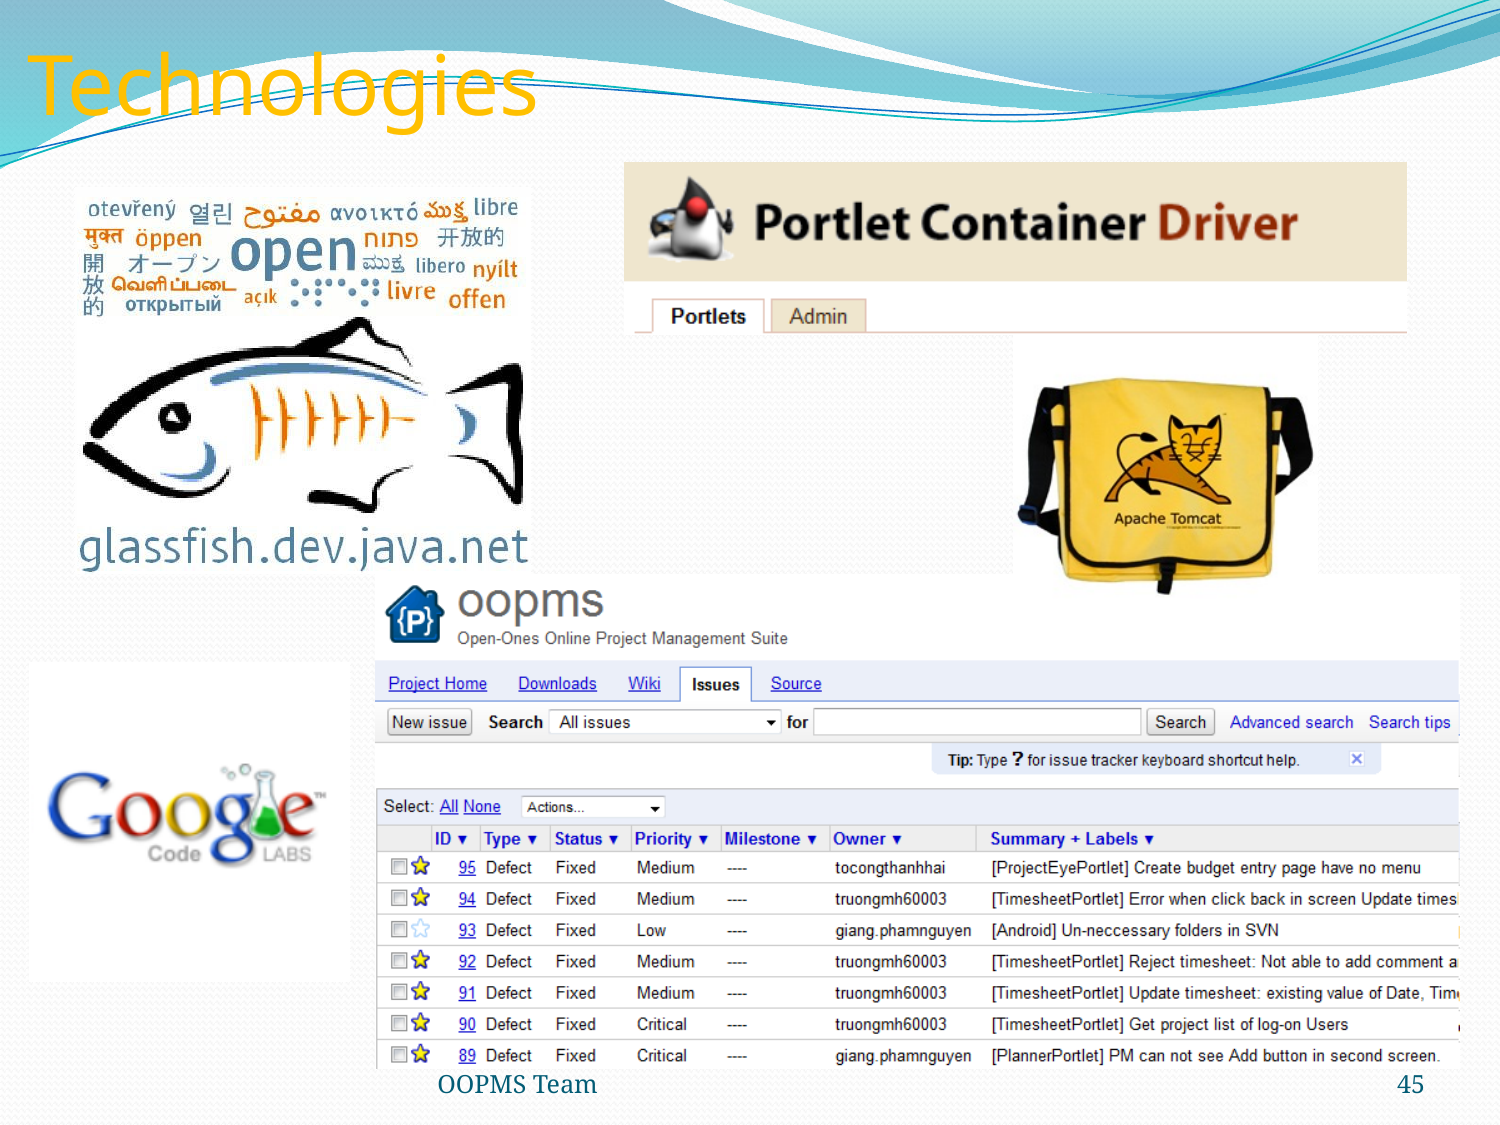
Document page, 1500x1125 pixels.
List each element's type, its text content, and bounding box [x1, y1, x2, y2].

text_box Technologies [12, 24, 1388, 140]
slide_number 45 [1299, 1081, 1425, 1103]
picture [624, 162, 1407, 639]
footer OOPMS Team [437, 1081, 988, 1103]
picture [29, 662, 351, 982]
picture [74, 187, 1460, 1069]
